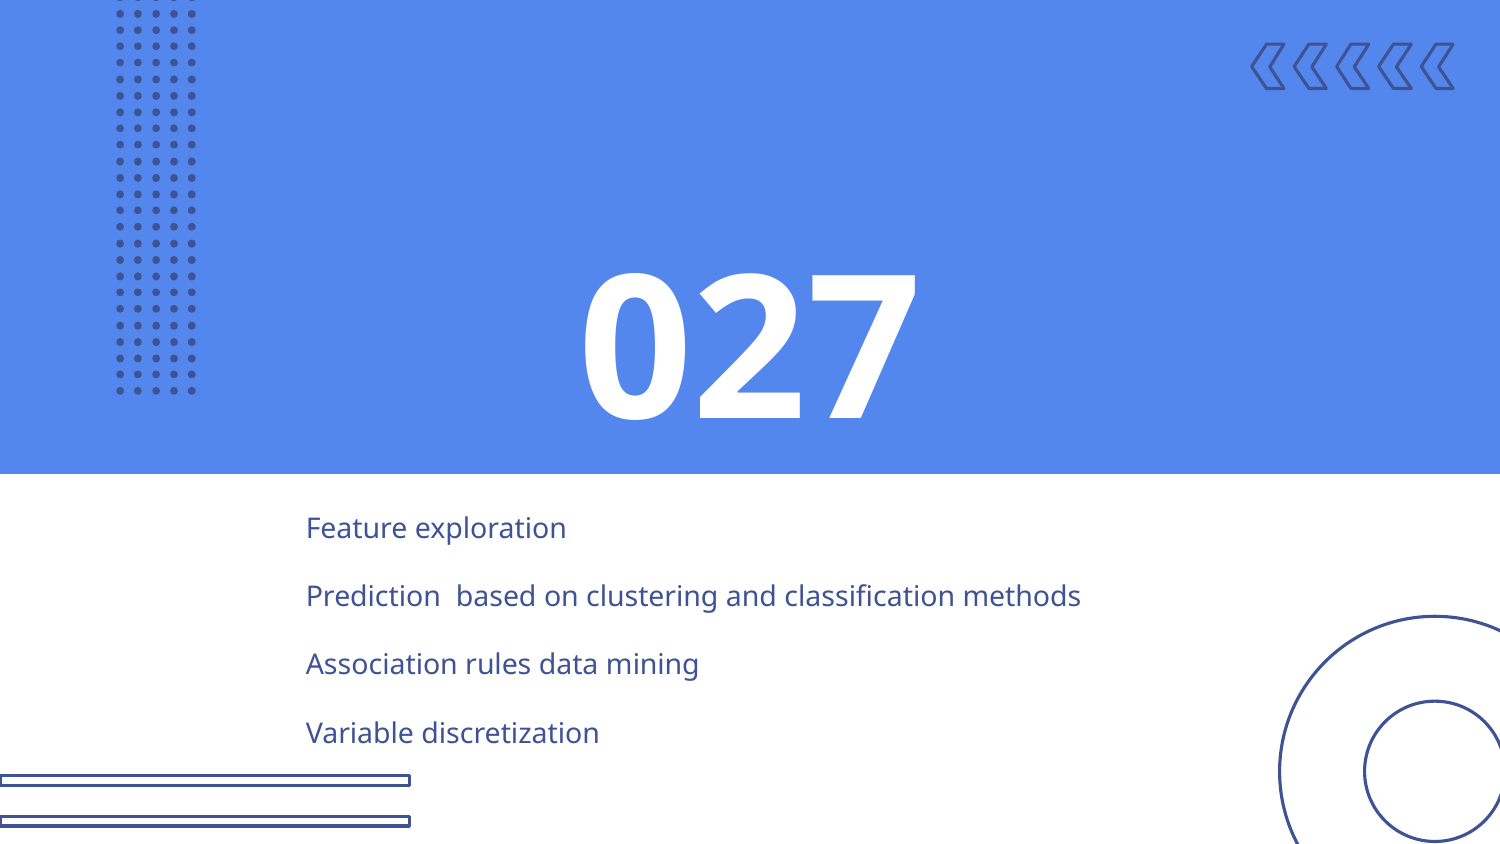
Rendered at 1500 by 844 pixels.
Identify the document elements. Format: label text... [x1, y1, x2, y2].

title 027 [487, 219, 1013, 474]
subtitle Feature exploration Prediction based on clustering and classification methods Association rules data mining Variable discretization [290, 494, 1274, 767]
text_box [116, 0, 196, 395]
